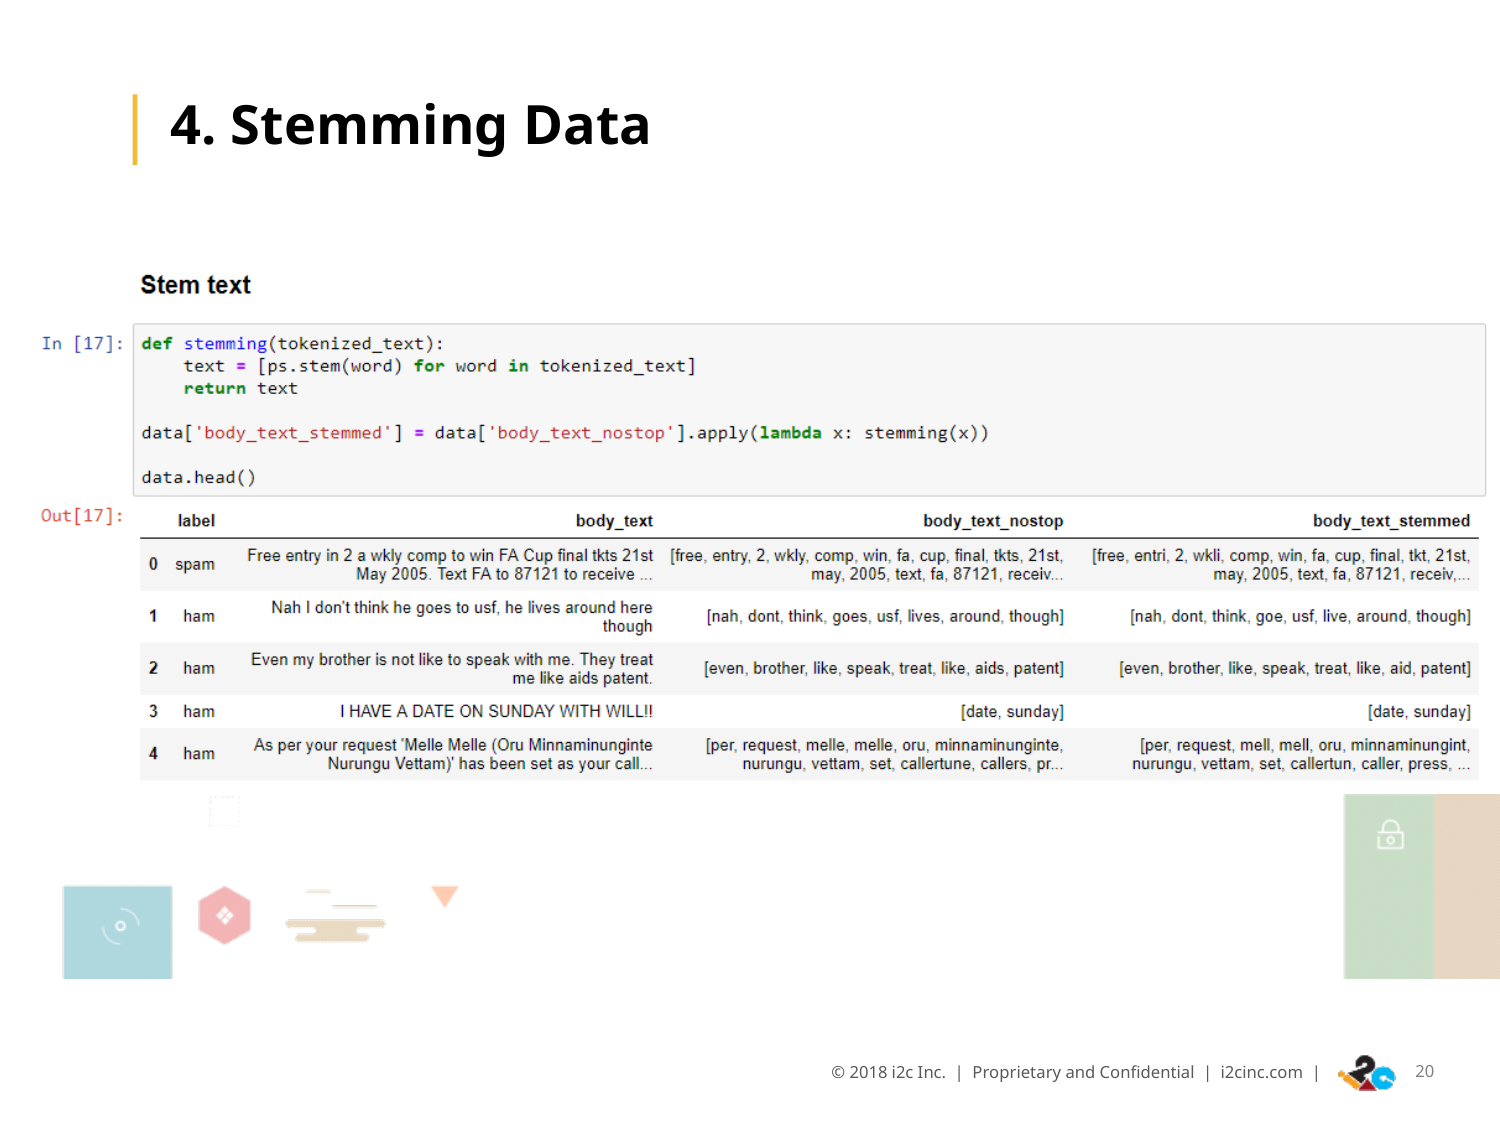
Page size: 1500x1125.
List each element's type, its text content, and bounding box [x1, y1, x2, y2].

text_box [2, 522, 1500, 979]
picture [1337, 1054, 1396, 1091]
text_box 4. Stemming Data [155, 94, 1395, 240]
picture [28, 254, 1500, 794]
